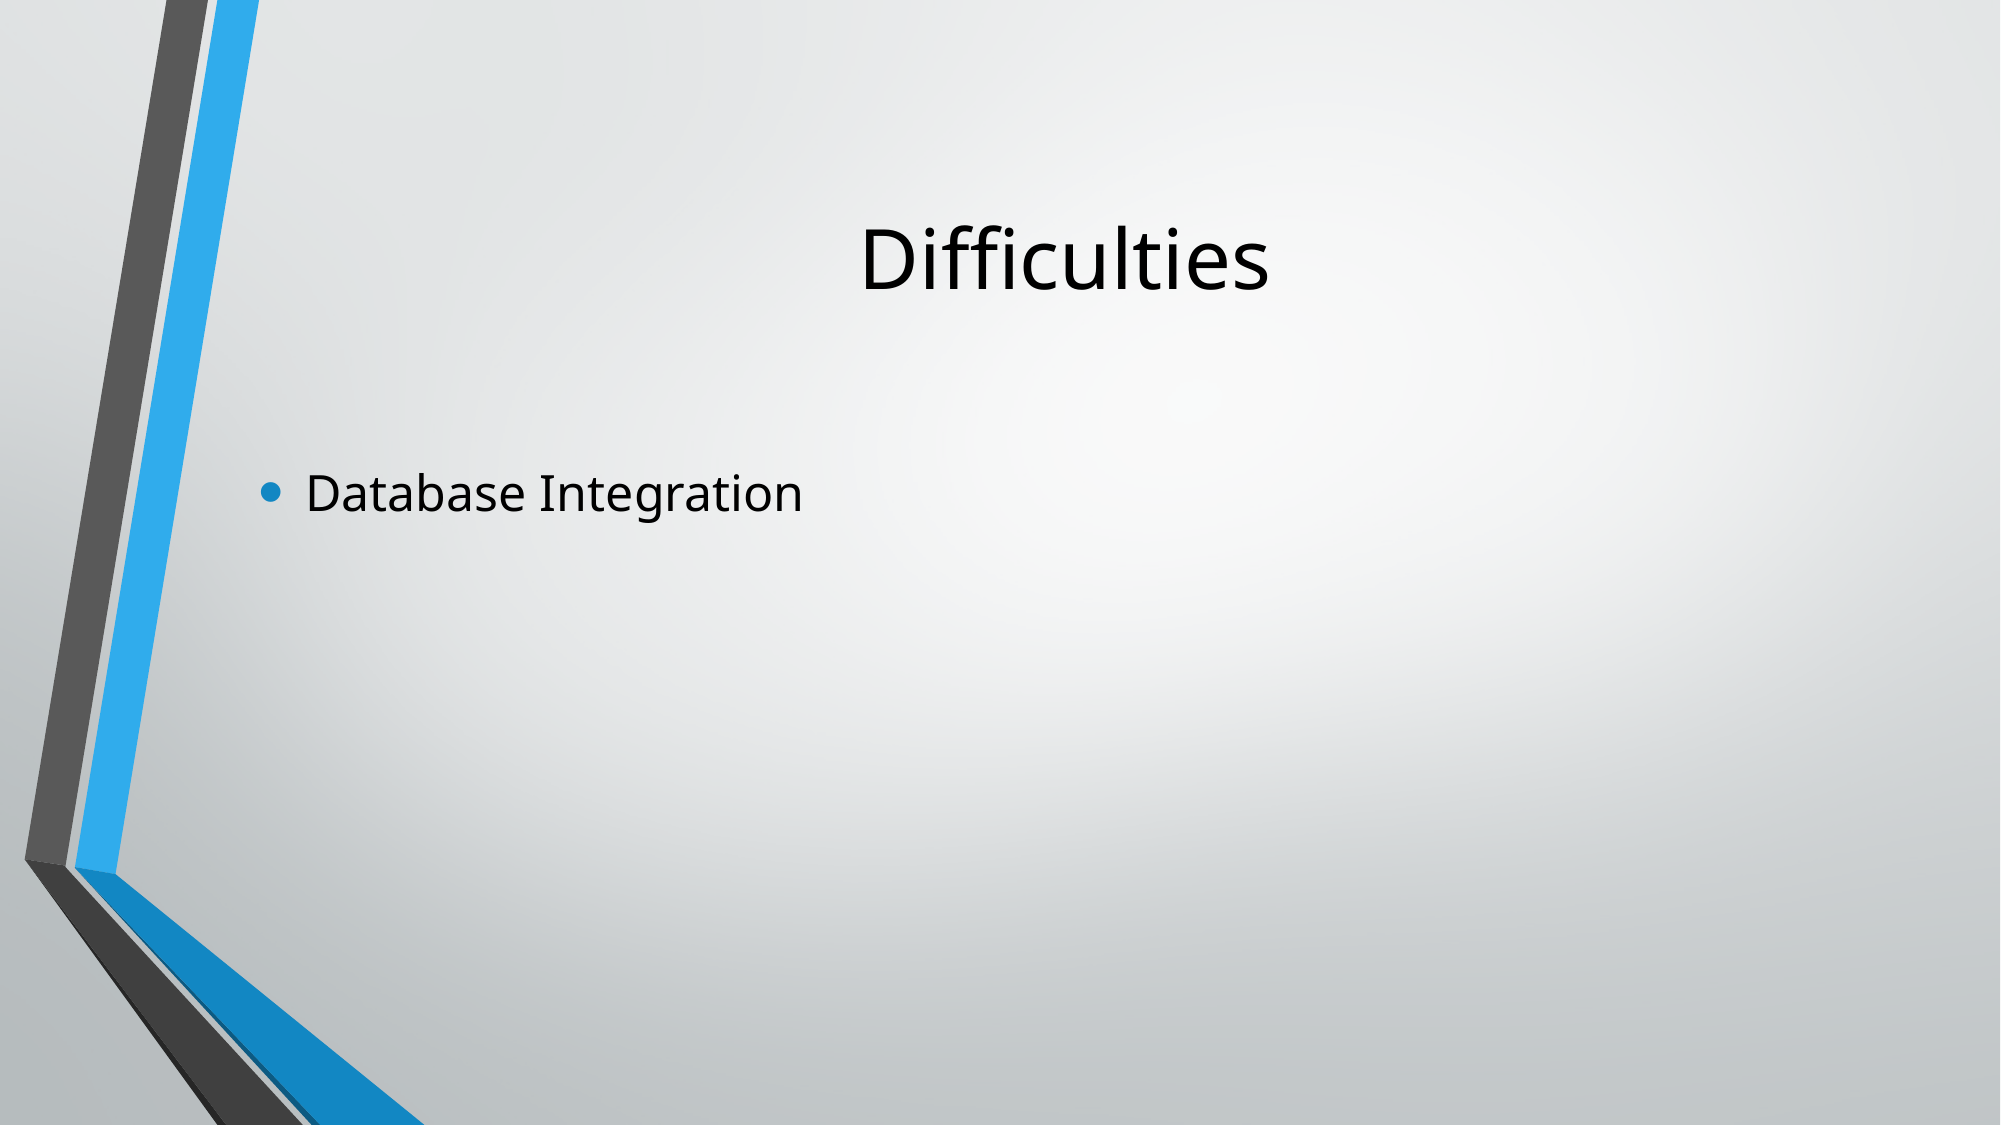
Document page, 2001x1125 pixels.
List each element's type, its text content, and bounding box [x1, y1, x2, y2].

title Difficulties [243, 112, 1887, 276]
list Database Integration [243, 276, 1887, 790]
